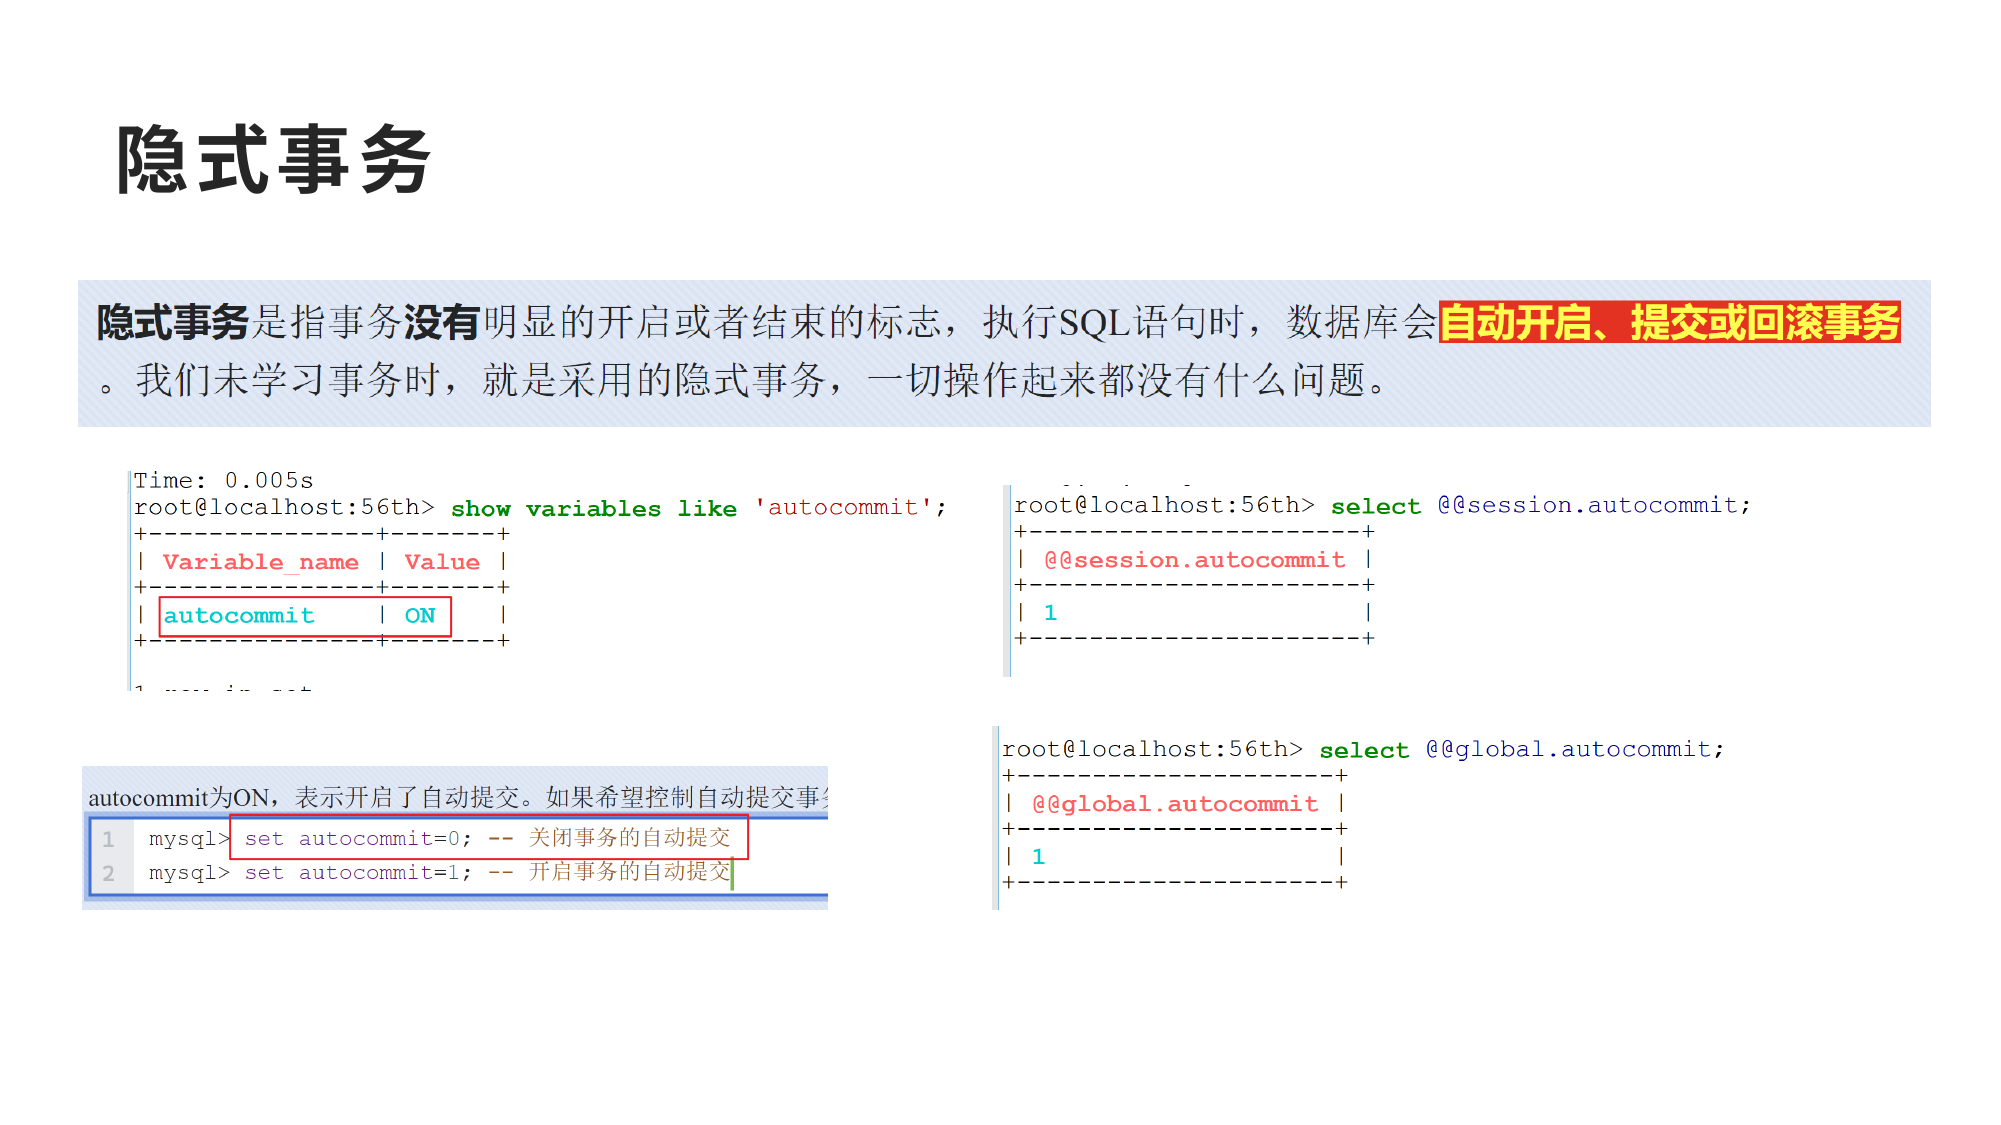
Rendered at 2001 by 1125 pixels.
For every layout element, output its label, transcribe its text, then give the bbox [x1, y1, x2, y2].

picture [82, 765, 828, 911]
picture [126, 470, 999, 691]
picture [1002, 484, 1827, 677]
picture [77, 280, 1931, 428]
picture [991, 725, 1742, 911]
title 隐式事务 [99, 99, 1900, 216]
